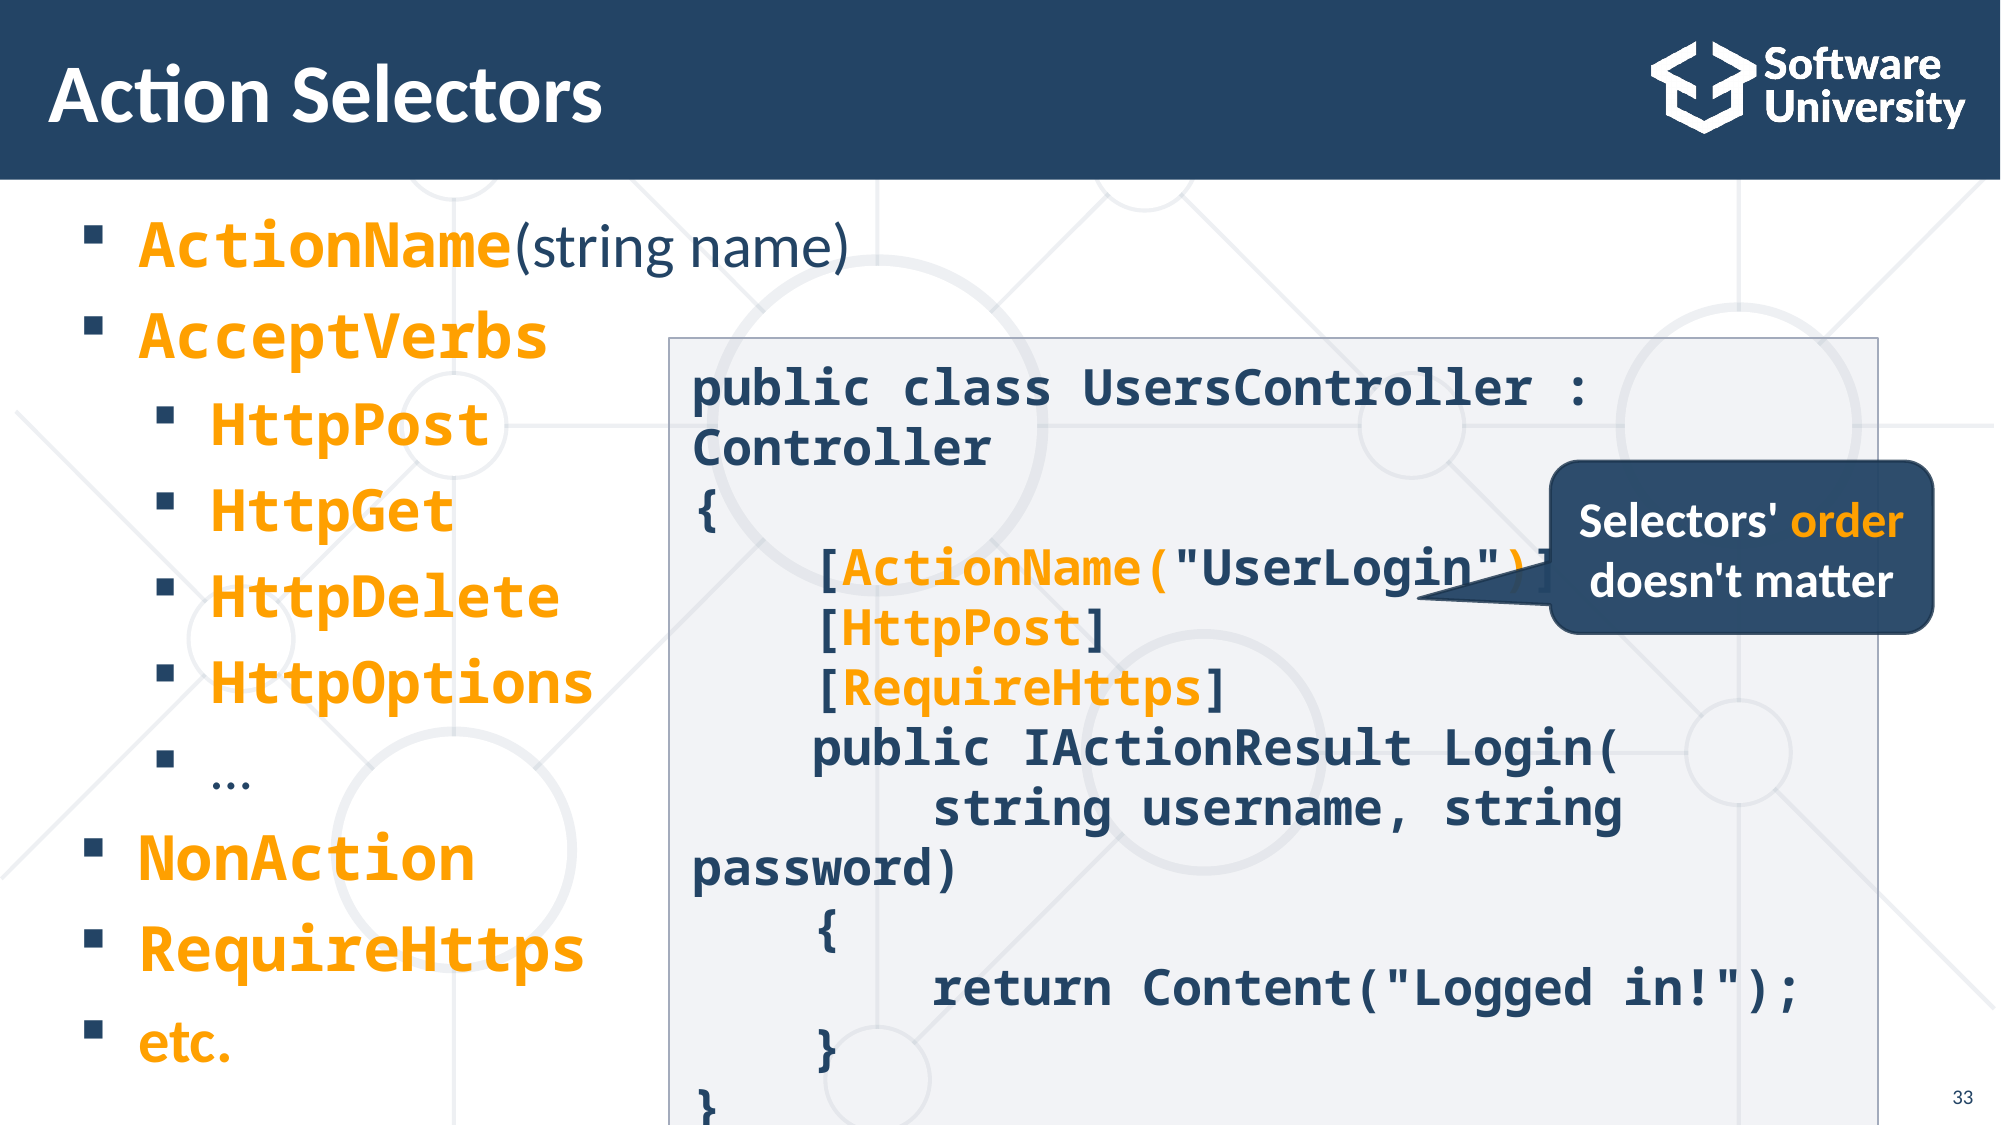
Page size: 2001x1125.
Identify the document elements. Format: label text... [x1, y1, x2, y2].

list ActionName(string name) AcceptVerbs HttpPost HttpGet HttpDelete HttpOptions … NonAction RequireHttps etc. [61, 195, 1487, 1095]
slide_number 33 [1928, 1067, 1989, 1117]
picture [1651, 41, 1966, 134]
text_box Selectors' order doesn't matter [1416, 459, 1936, 636]
text_box public class UsersController : Controller { [ActionName("UserLogin")] [HttpPost] [RequireHttps] public IActionResult Login( string username, string password) { return Content("Logged in!"); } } [669, 338, 1879, 1125]
title Action Selectors [31, 16, 1625, 162]
